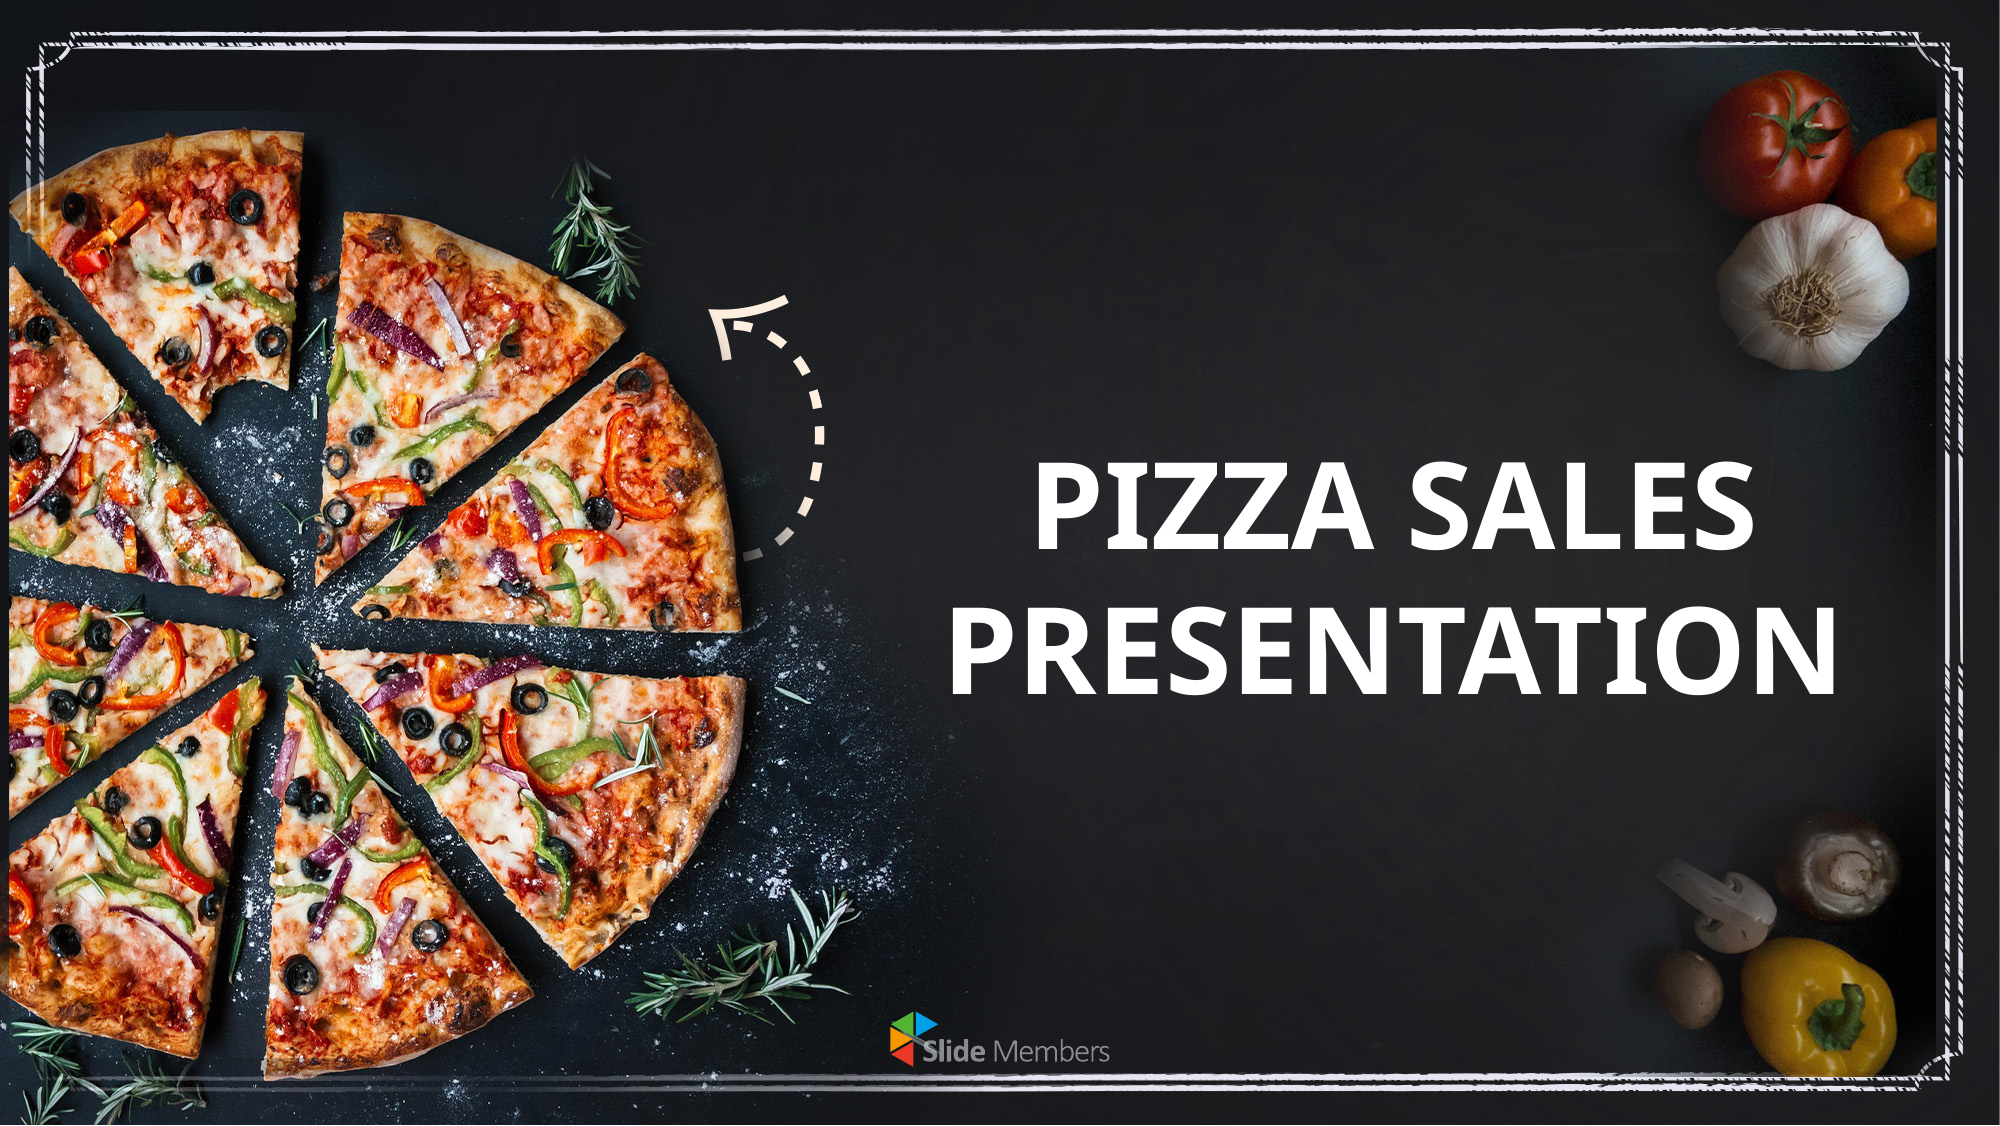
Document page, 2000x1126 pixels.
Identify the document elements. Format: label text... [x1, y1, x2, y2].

picture [0, 0, 2000, 1125]
title PIZZA SALES PRESENTATION [886, 420, 1902, 757]
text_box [890, 1011, 1110, 1068]
